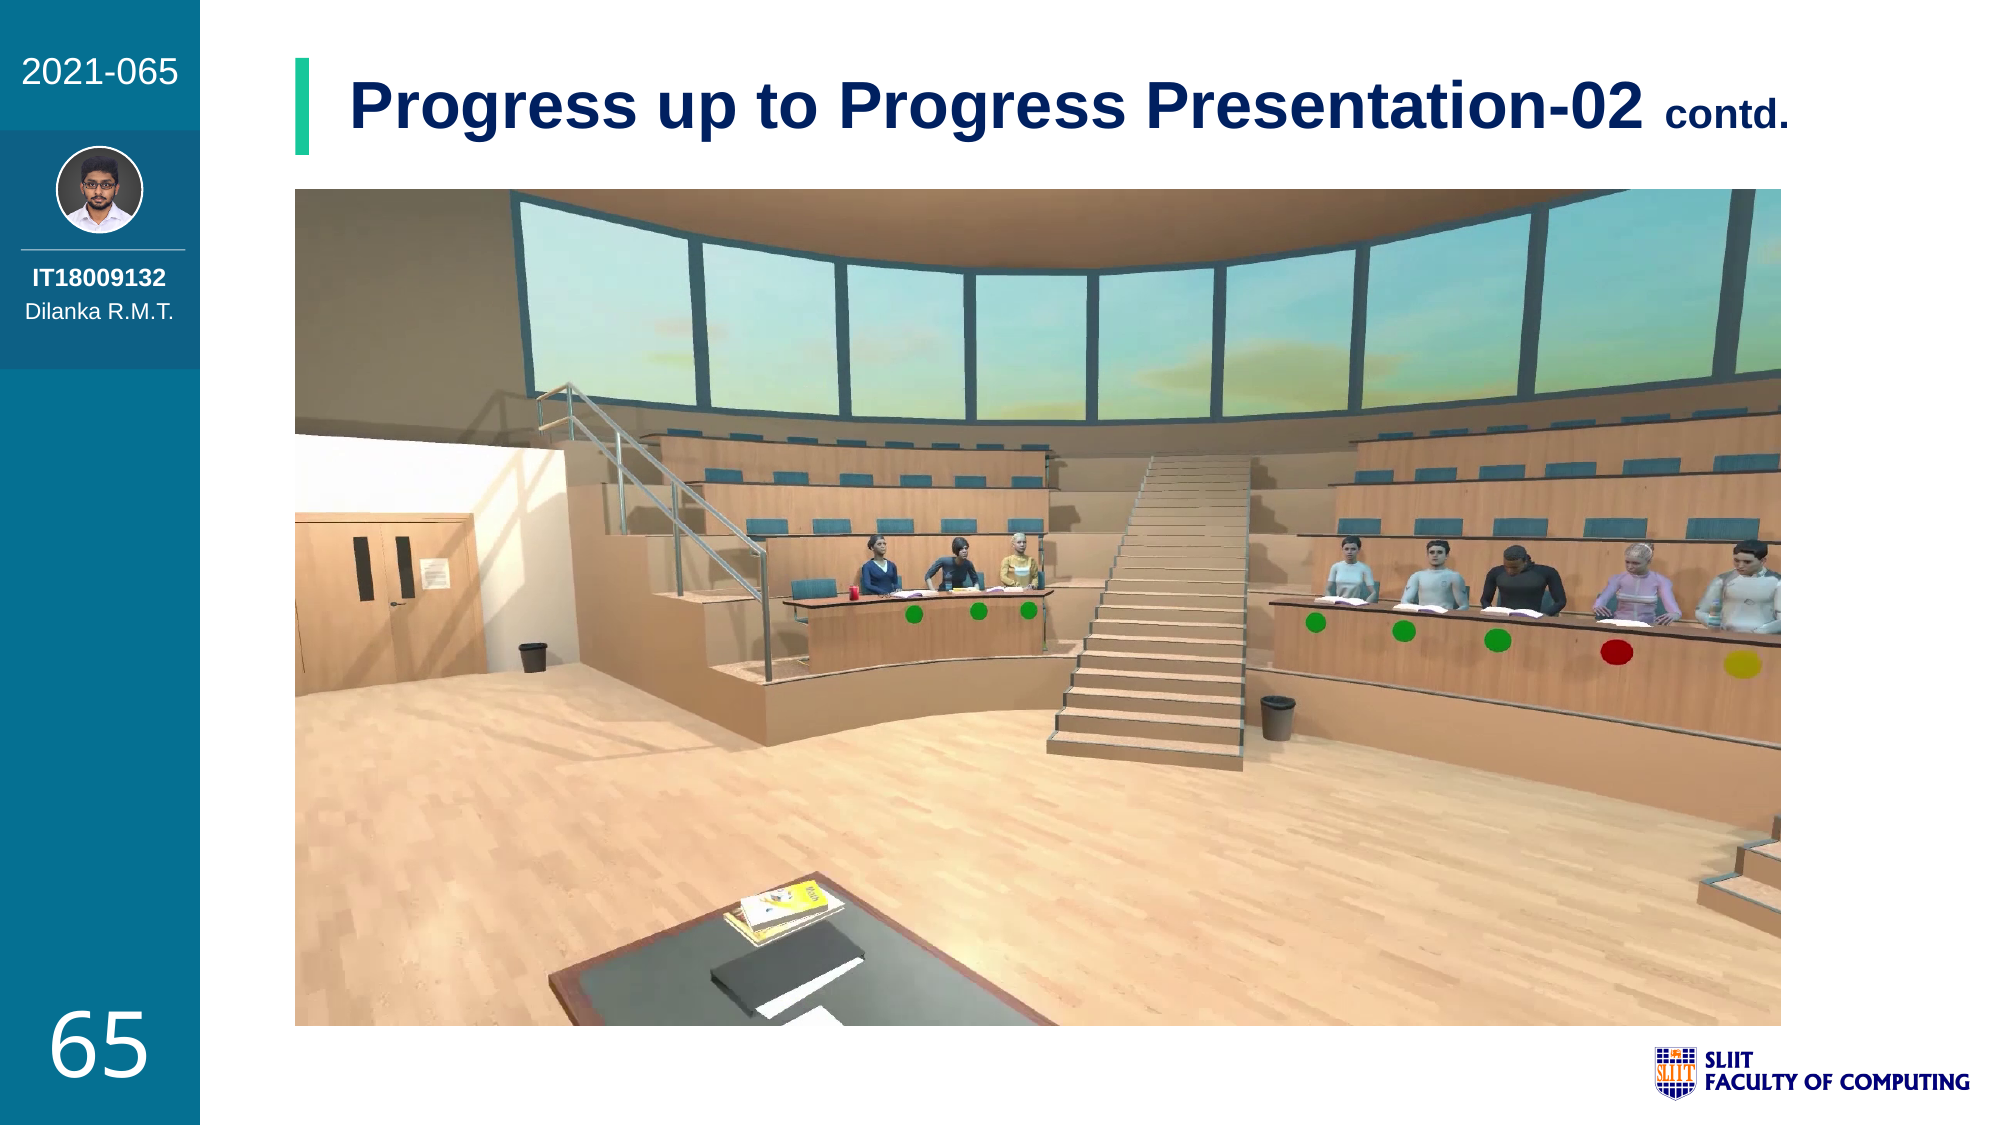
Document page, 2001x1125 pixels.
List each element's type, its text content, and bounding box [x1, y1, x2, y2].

text_box IT18009132 [17, 253, 182, 288]
picture [56, 146, 143, 233]
picture [295, 189, 1781, 1026]
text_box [295, 54, 1812, 155]
picture [1637, 1027, 1983, 1118]
text_box Dilanka R.M.T. [9, 288, 190, 331]
text_box 65 [32, 977, 168, 1103]
